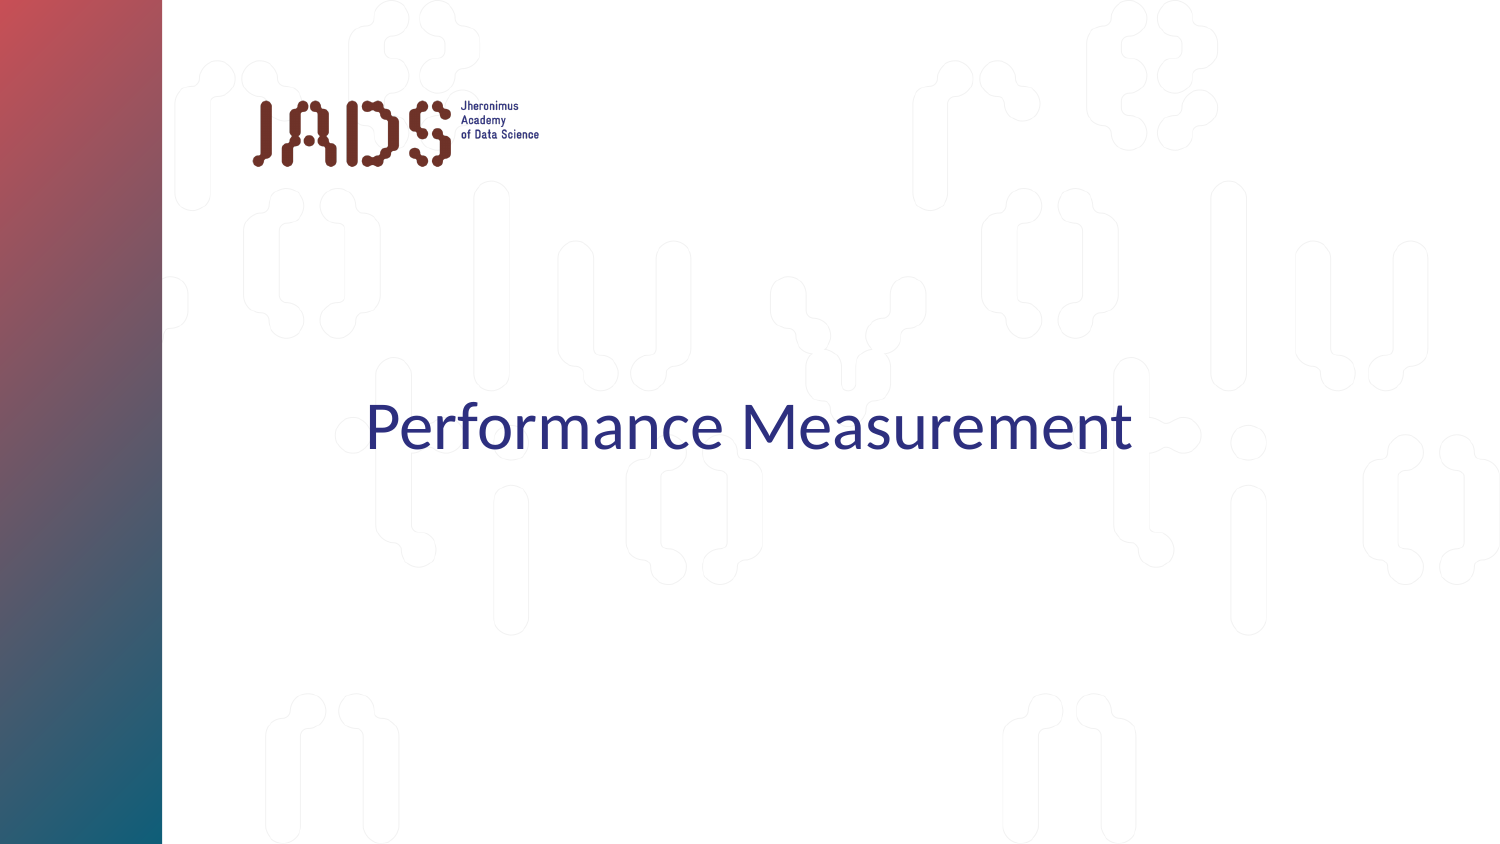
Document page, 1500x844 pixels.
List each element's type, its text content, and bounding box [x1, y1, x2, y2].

picture [220, 68, 571, 199]
title Performance Measurement [51, 352, 1449, 491]
